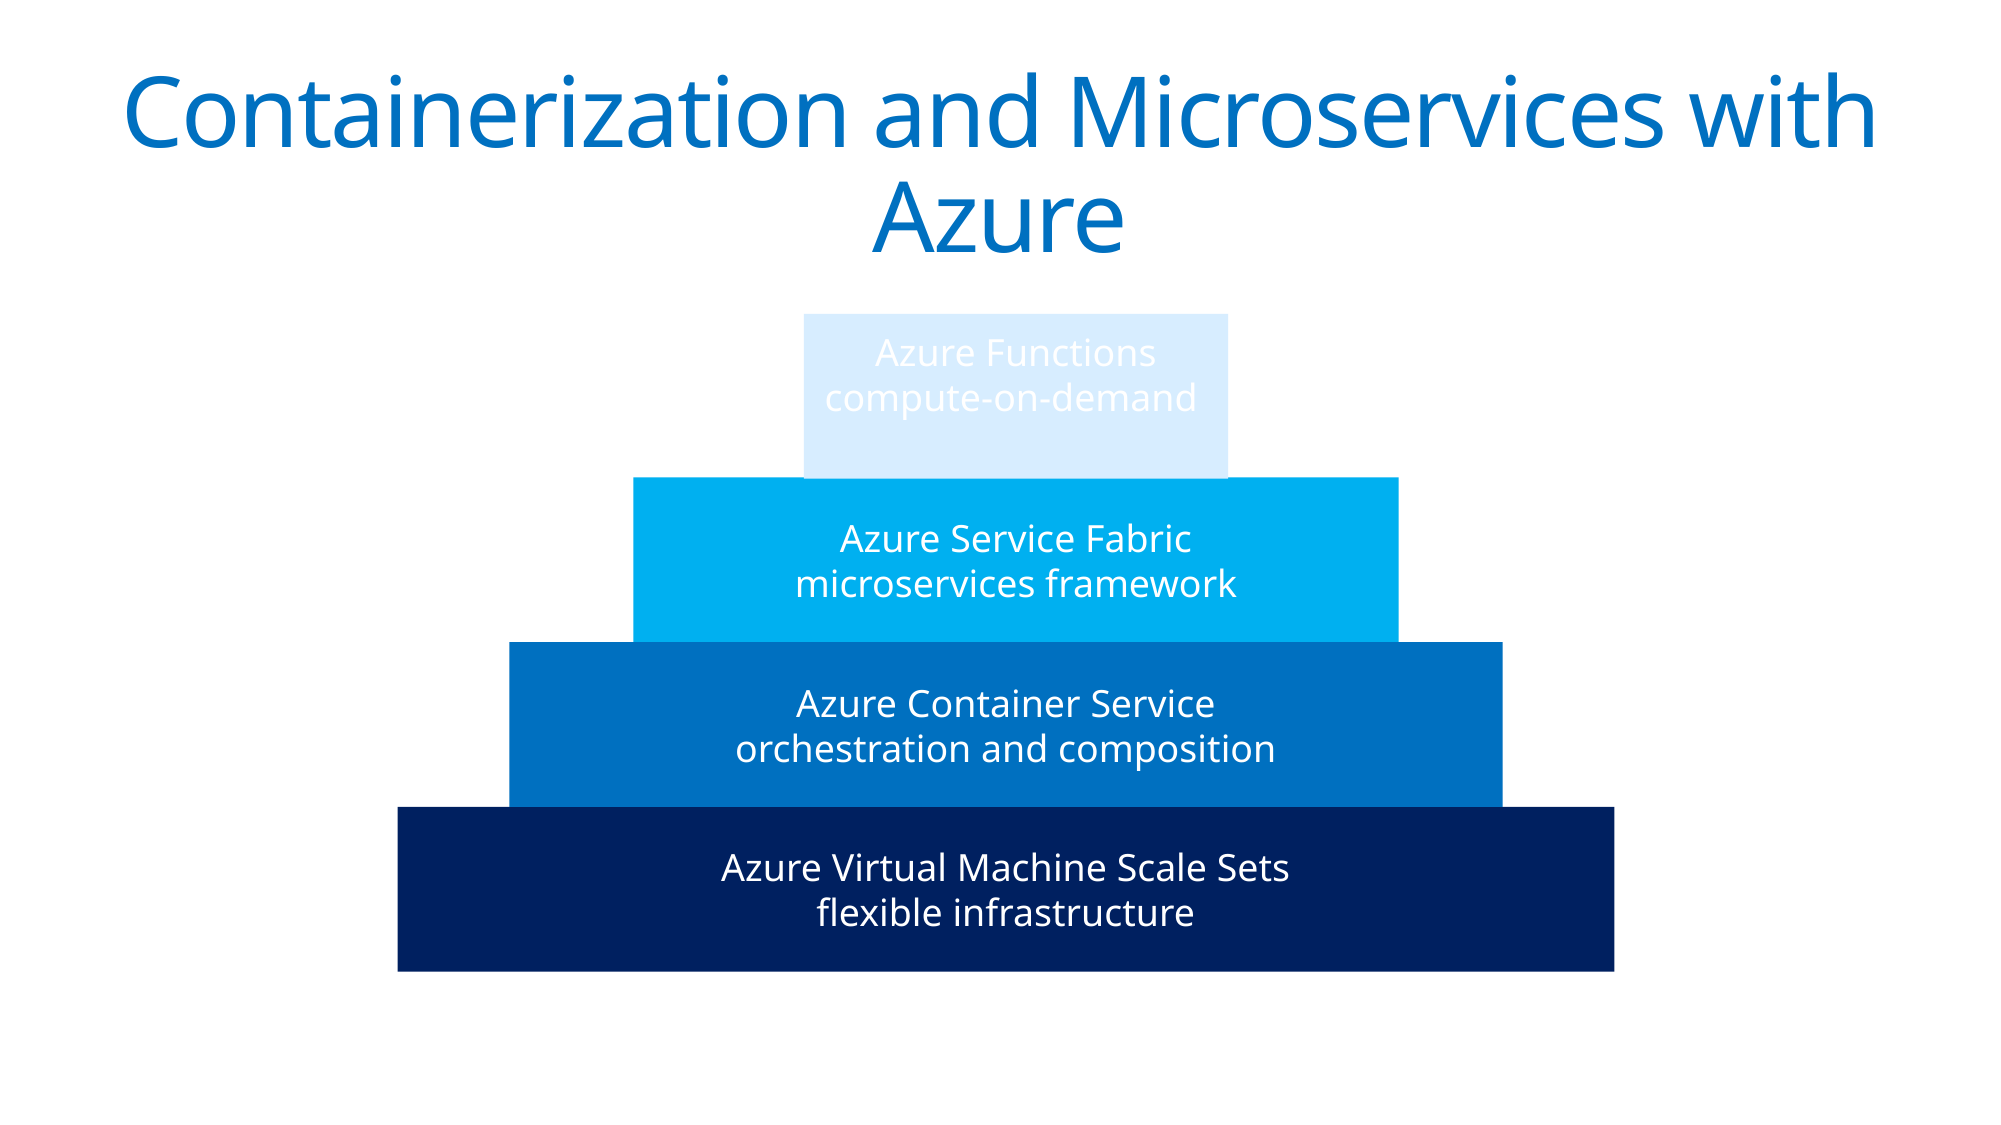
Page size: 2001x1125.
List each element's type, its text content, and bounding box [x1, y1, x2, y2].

text_box Azure Container Service orchestration and composition [509, 641, 1504, 808]
title Containerization and Microservices with Azure [44, 47, 1957, 196]
text_box Azure Virtual Machine Scale Sets flexible infrastructure [397, 806, 1615, 972]
text_box Azure Service Fabric microservices framework [633, 476, 1399, 643]
text_box Azure Functions compute-on-demand [803, 313, 1229, 480]
